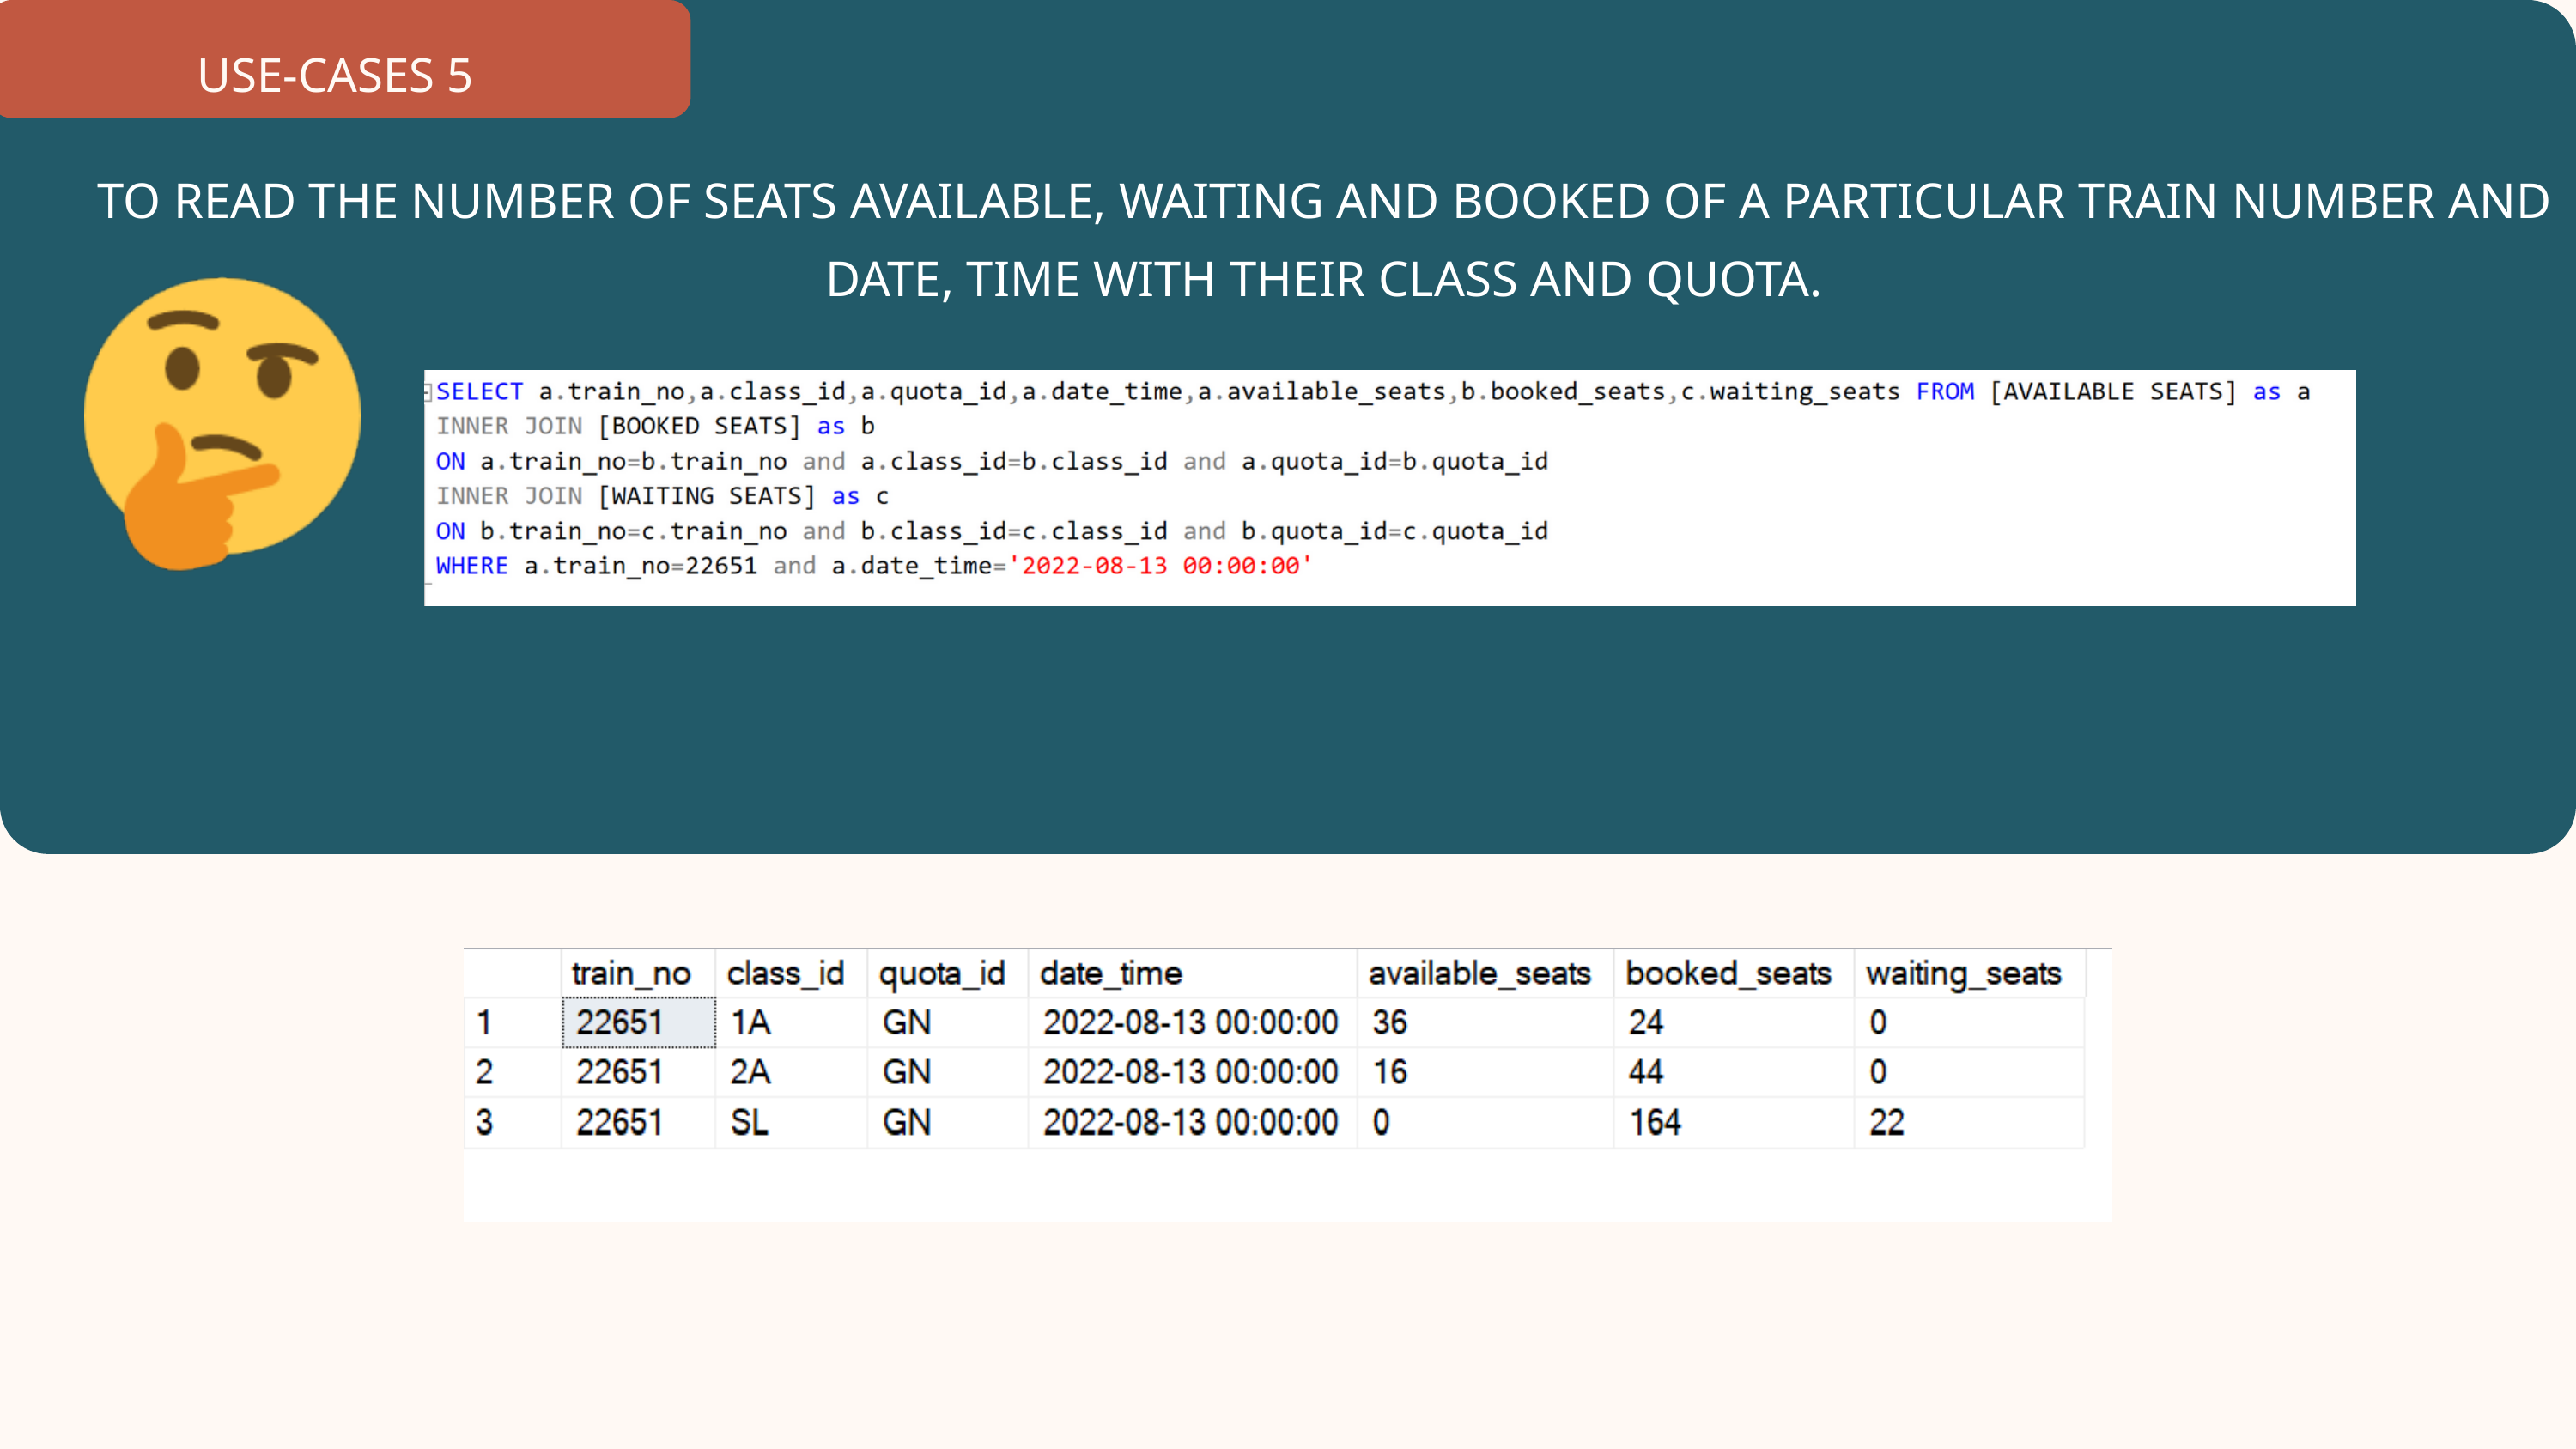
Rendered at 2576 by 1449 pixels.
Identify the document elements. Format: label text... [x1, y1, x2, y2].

text_box [0, 0, 2576, 854]
text_box [0, 0, 691, 118]
picture [424, 370, 2356, 607]
text_box TO READ THE NUMBER OF SEATS AVAILABLE, WAITING AND BOOKED OF A PARTICULAR TRAIN NUMBER AND DATE, TIME WITH THEIR CLASS AND QUOTA. [36, 149, 2576, 306]
picture [464, 948, 2112, 1222]
text_box USE-CASES 5 [57, 25, 614, 102]
picture [83, 276, 361, 578]
